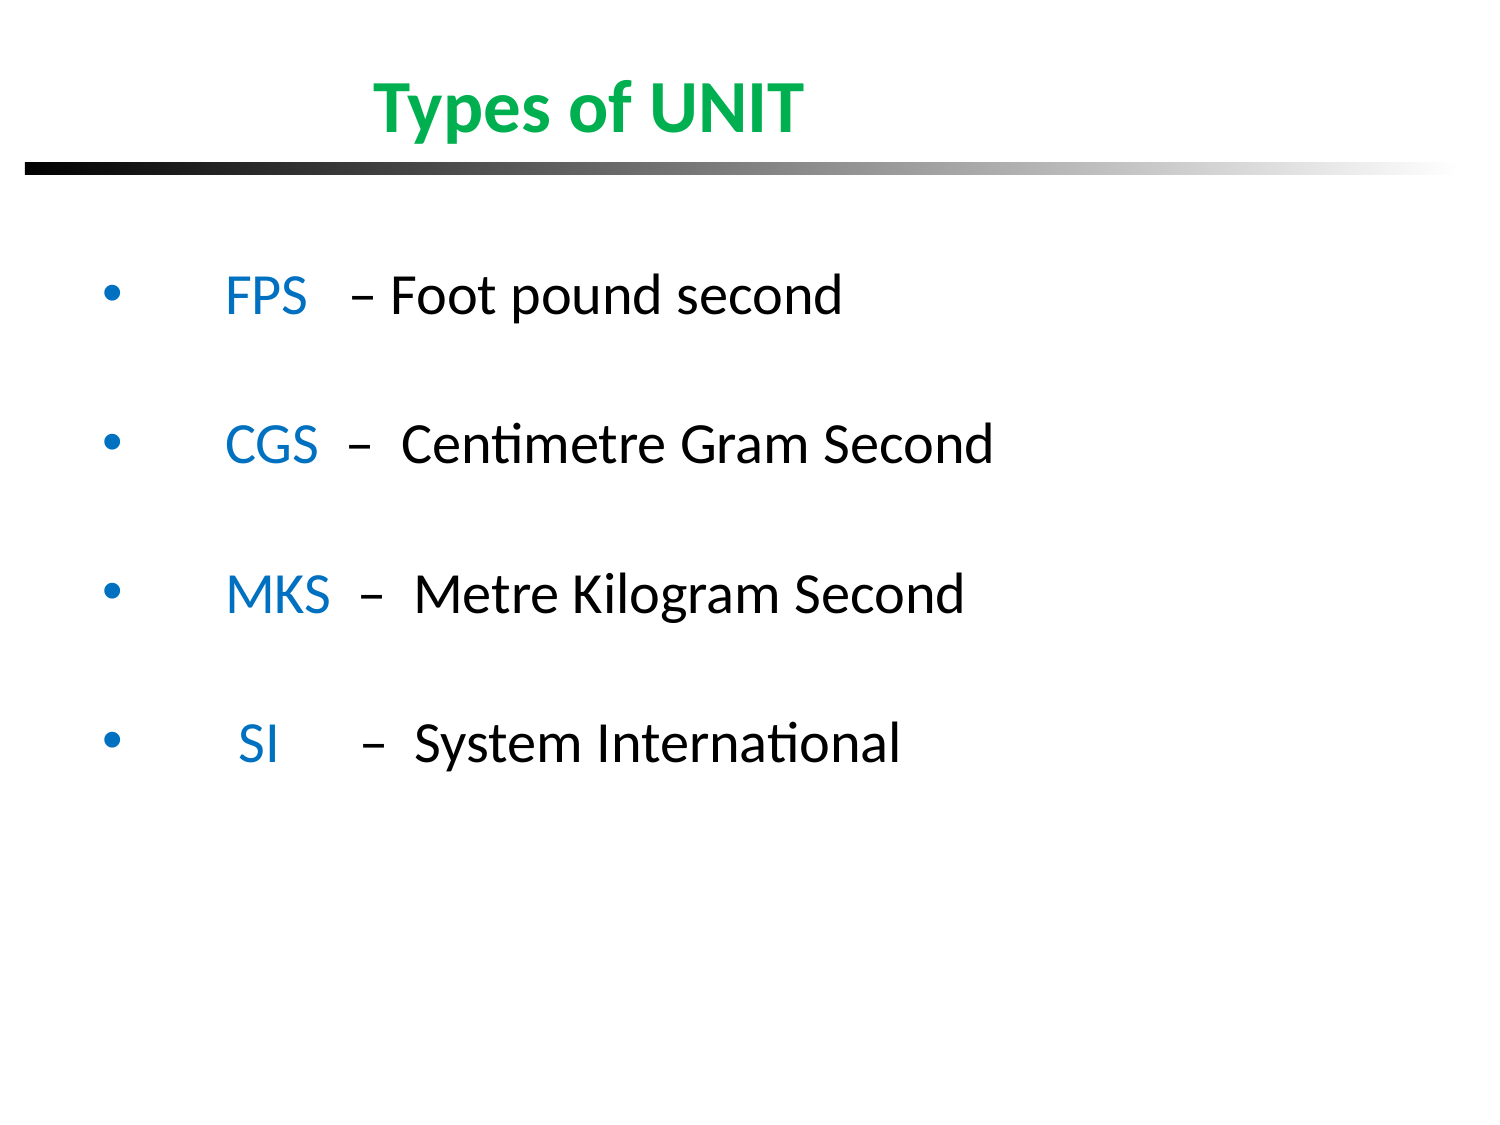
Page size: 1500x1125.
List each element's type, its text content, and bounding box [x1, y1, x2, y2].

list FPS – Foot pound second CGS – Centimetre Gram Second MKS – Metre Kilogram Second SI – System International [87, 175, 1427, 1050]
text_box Types of UNIT [200, 49, 979, 155]
text_box [24, 162, 1456, 175]
